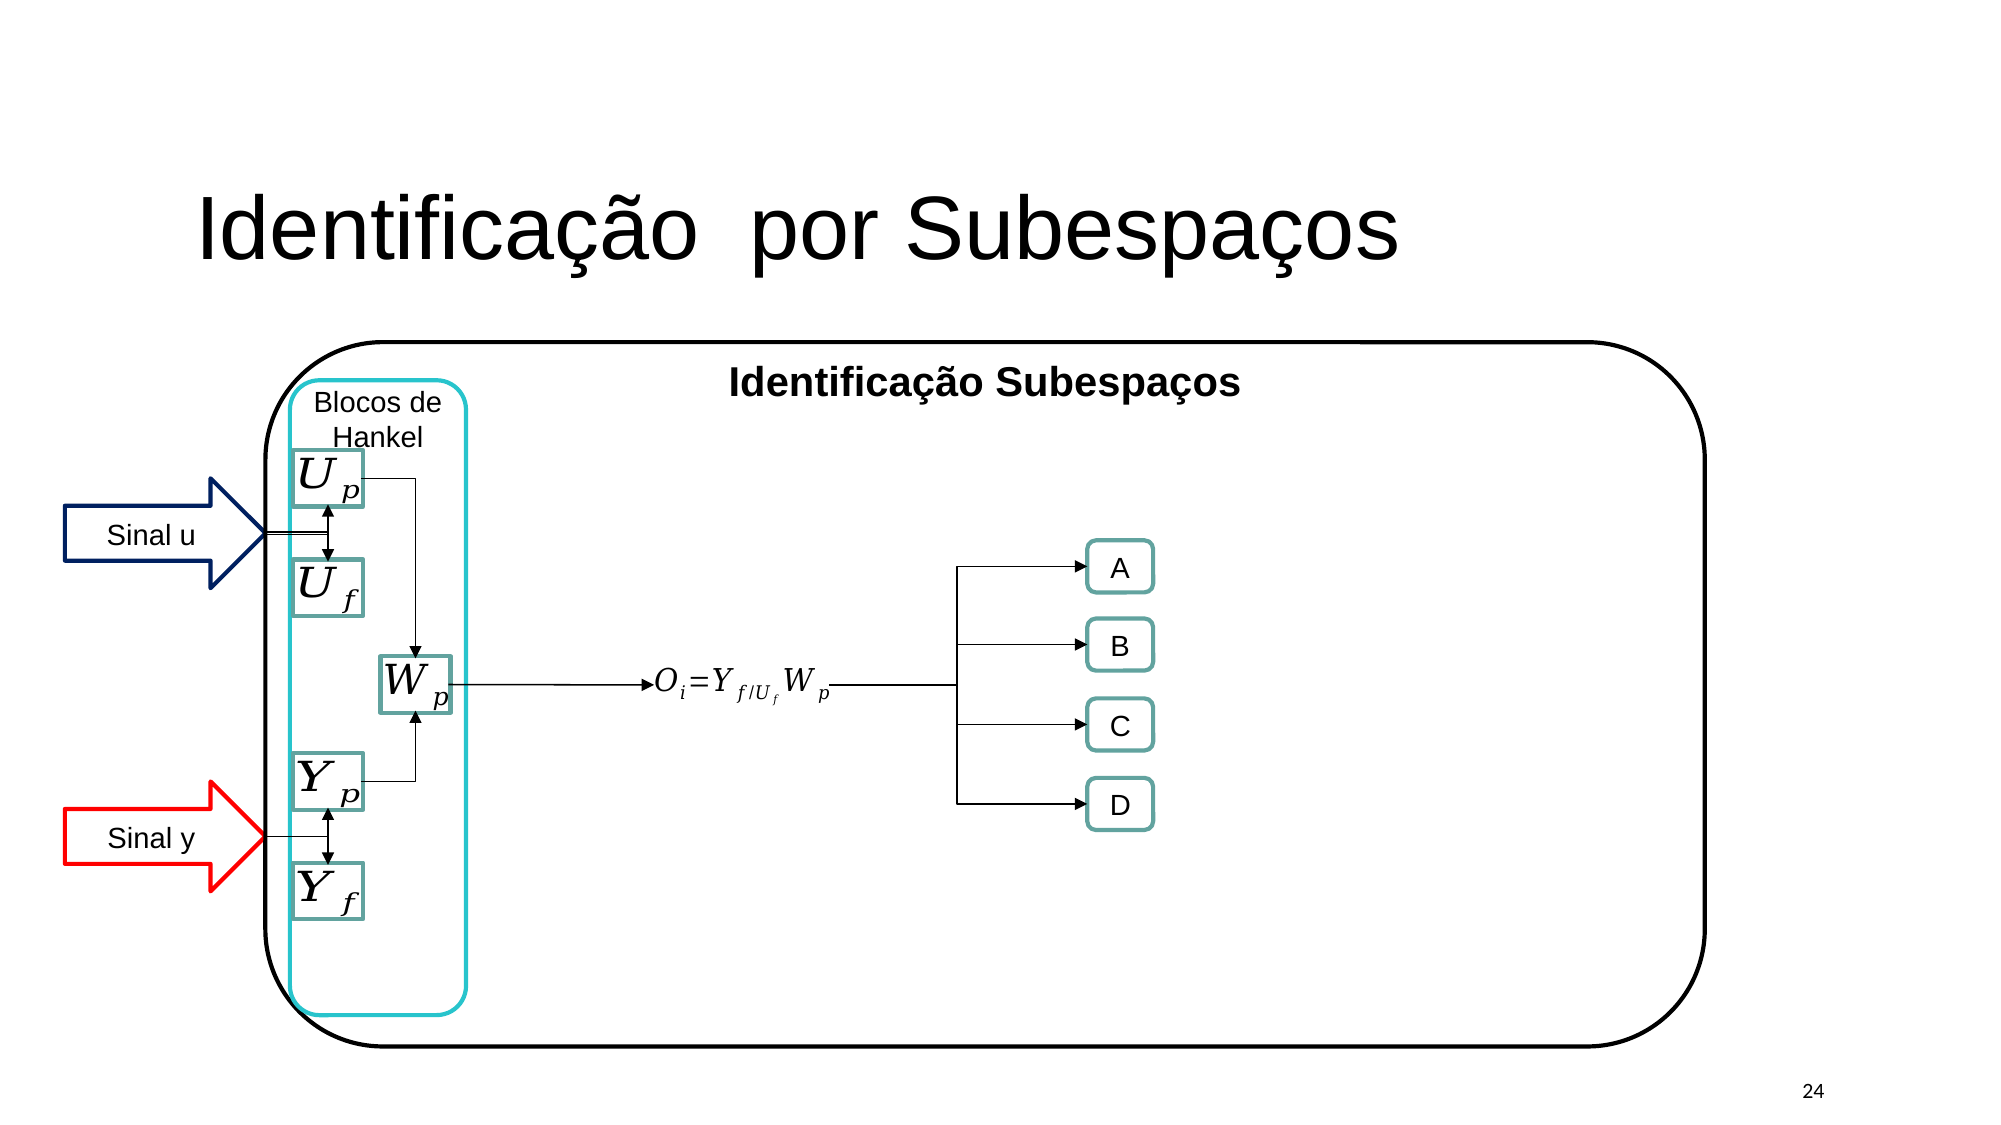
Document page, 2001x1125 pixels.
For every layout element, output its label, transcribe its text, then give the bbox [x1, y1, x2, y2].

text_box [829, 644, 1088, 684]
text_box D [1085, 775, 1156, 833]
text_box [265, 807, 329, 836]
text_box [829, 566, 1088, 644]
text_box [360, 478, 416, 659]
text_box Blocos de Hankel [287, 695, 469, 1018]
title Identificação por Subespaços [180, 47, 1830, 285]
text_box Blocos de Hankel [287, 571, 378, 805]
text_box Identificação Subespaços [263, 340, 1707, 1049]
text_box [360, 710, 416, 782]
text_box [265, 836, 329, 865]
text_box A [1085, 538, 1156, 595]
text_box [265, 504, 329, 532]
text_box Sinal u [62, 476, 260, 591]
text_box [265, 532, 329, 562]
text_box Sinal y [62, 779, 260, 894]
text_box B [1091, 616, 1156, 673]
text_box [829, 684, 1088, 805]
text_box C [1091, 696, 1156, 753]
slide_number 24 [1624, 1059, 1840, 1120]
text_box Blocos de Hankel [287, 378, 469, 682]
